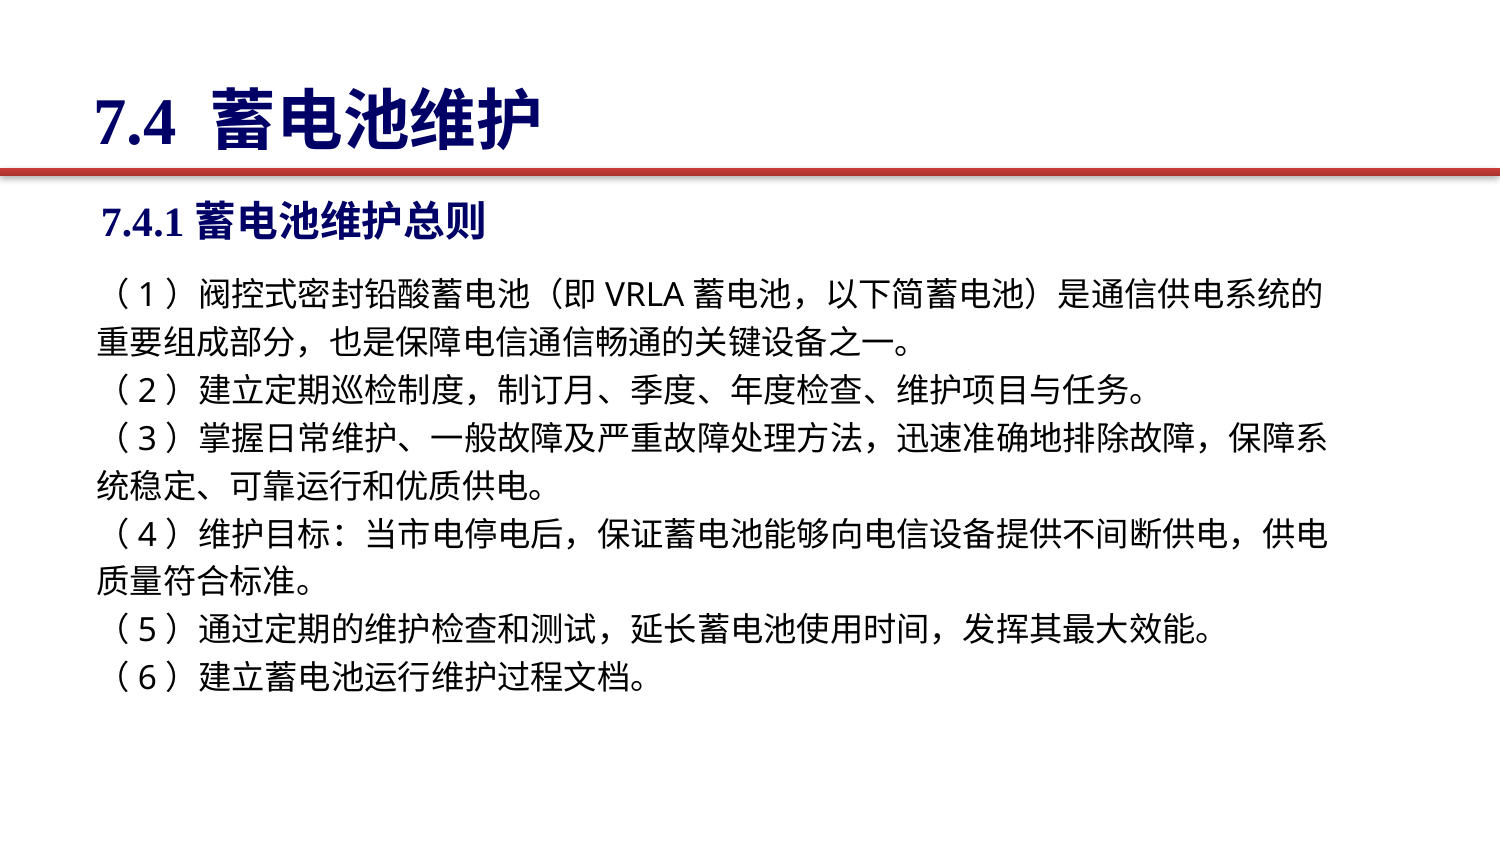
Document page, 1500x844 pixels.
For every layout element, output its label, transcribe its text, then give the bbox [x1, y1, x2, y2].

text_box 7.4 蓄电池维护 [0, 70, 559, 166]
text_box [0, 168, 1500, 176]
text_box 7.4.1蓄电池维护总则 [86, 187, 502, 253]
text_box （1）阀控式密封铅酸蓄电池（即VRLA蓄电池，以下简蓄电池）是通信供电系统的重要组成部分，也是保障电信通信畅通的关键设备之一。 （2）建立定期巡检制度，制订月、季度、年度检查、维护项目与任务。 （3）掌握日常维护、一般故障及严重故障处理方法，迅速准确地排除故障，保障系统稳定、可靠运行和优质供电。 （4）维护目标：当市电停电后，保证蓄电池能够向电信设备提供不间断供电，供电质量符合标准。 （5）通过定期的维护检查和测试，延长蓄电池使用时间，发挥其最大效能。 （6）建立蓄电池运行维护过程文档。 [81, 257, 1370, 704]
